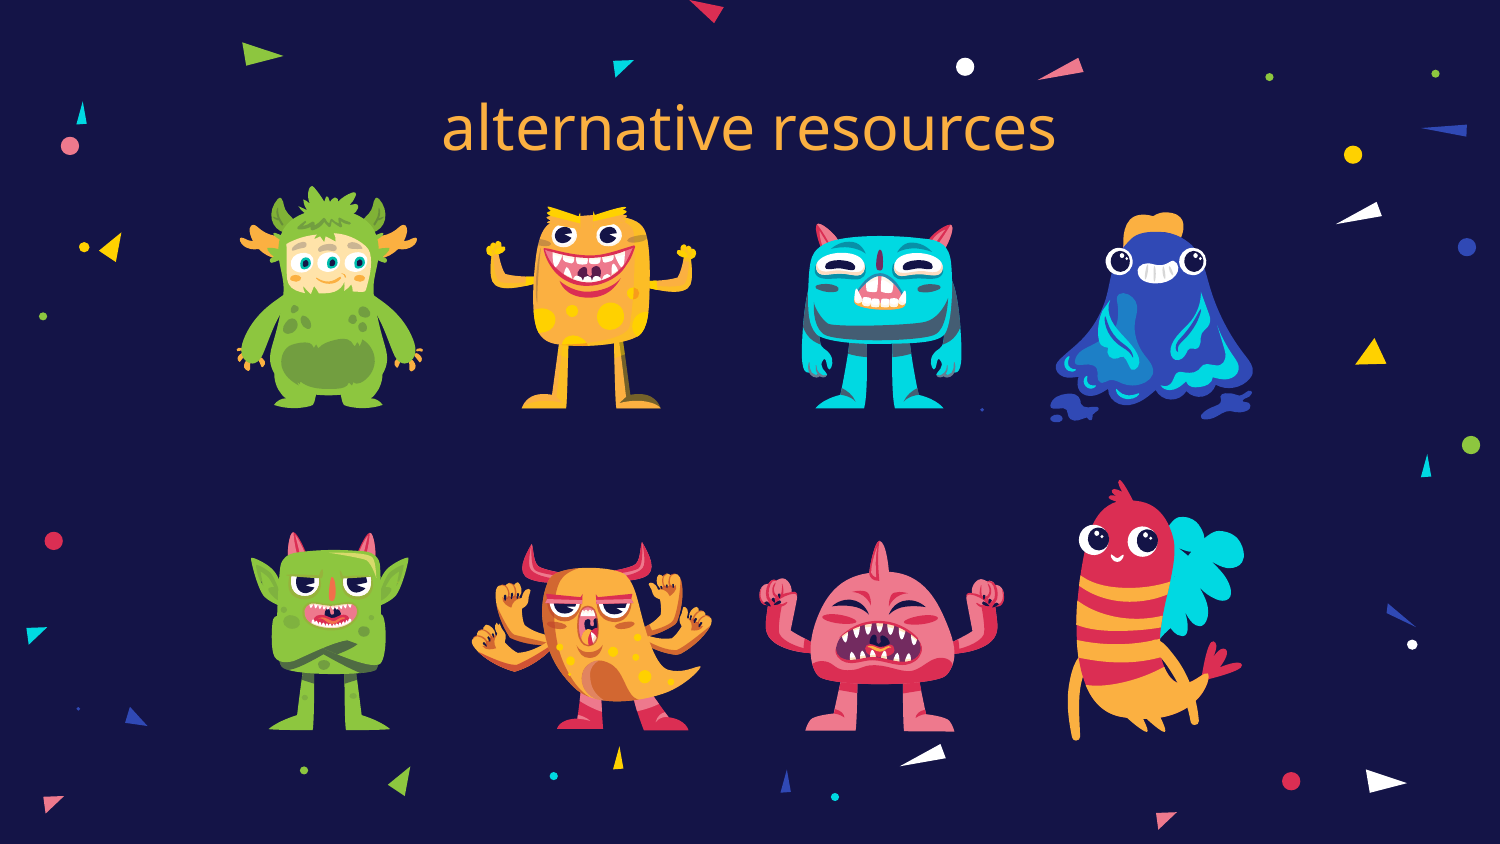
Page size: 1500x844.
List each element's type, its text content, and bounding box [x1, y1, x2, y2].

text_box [486, 206, 697, 409]
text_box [250, 531, 410, 731]
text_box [1058, 478, 1246, 741]
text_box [1049, 209, 1255, 423]
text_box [468, 541, 714, 731]
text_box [800, 223, 964, 409]
title alternative resources [118, 72, 1382, 167]
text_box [759, 540, 1005, 732]
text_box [236, 185, 424, 409]
